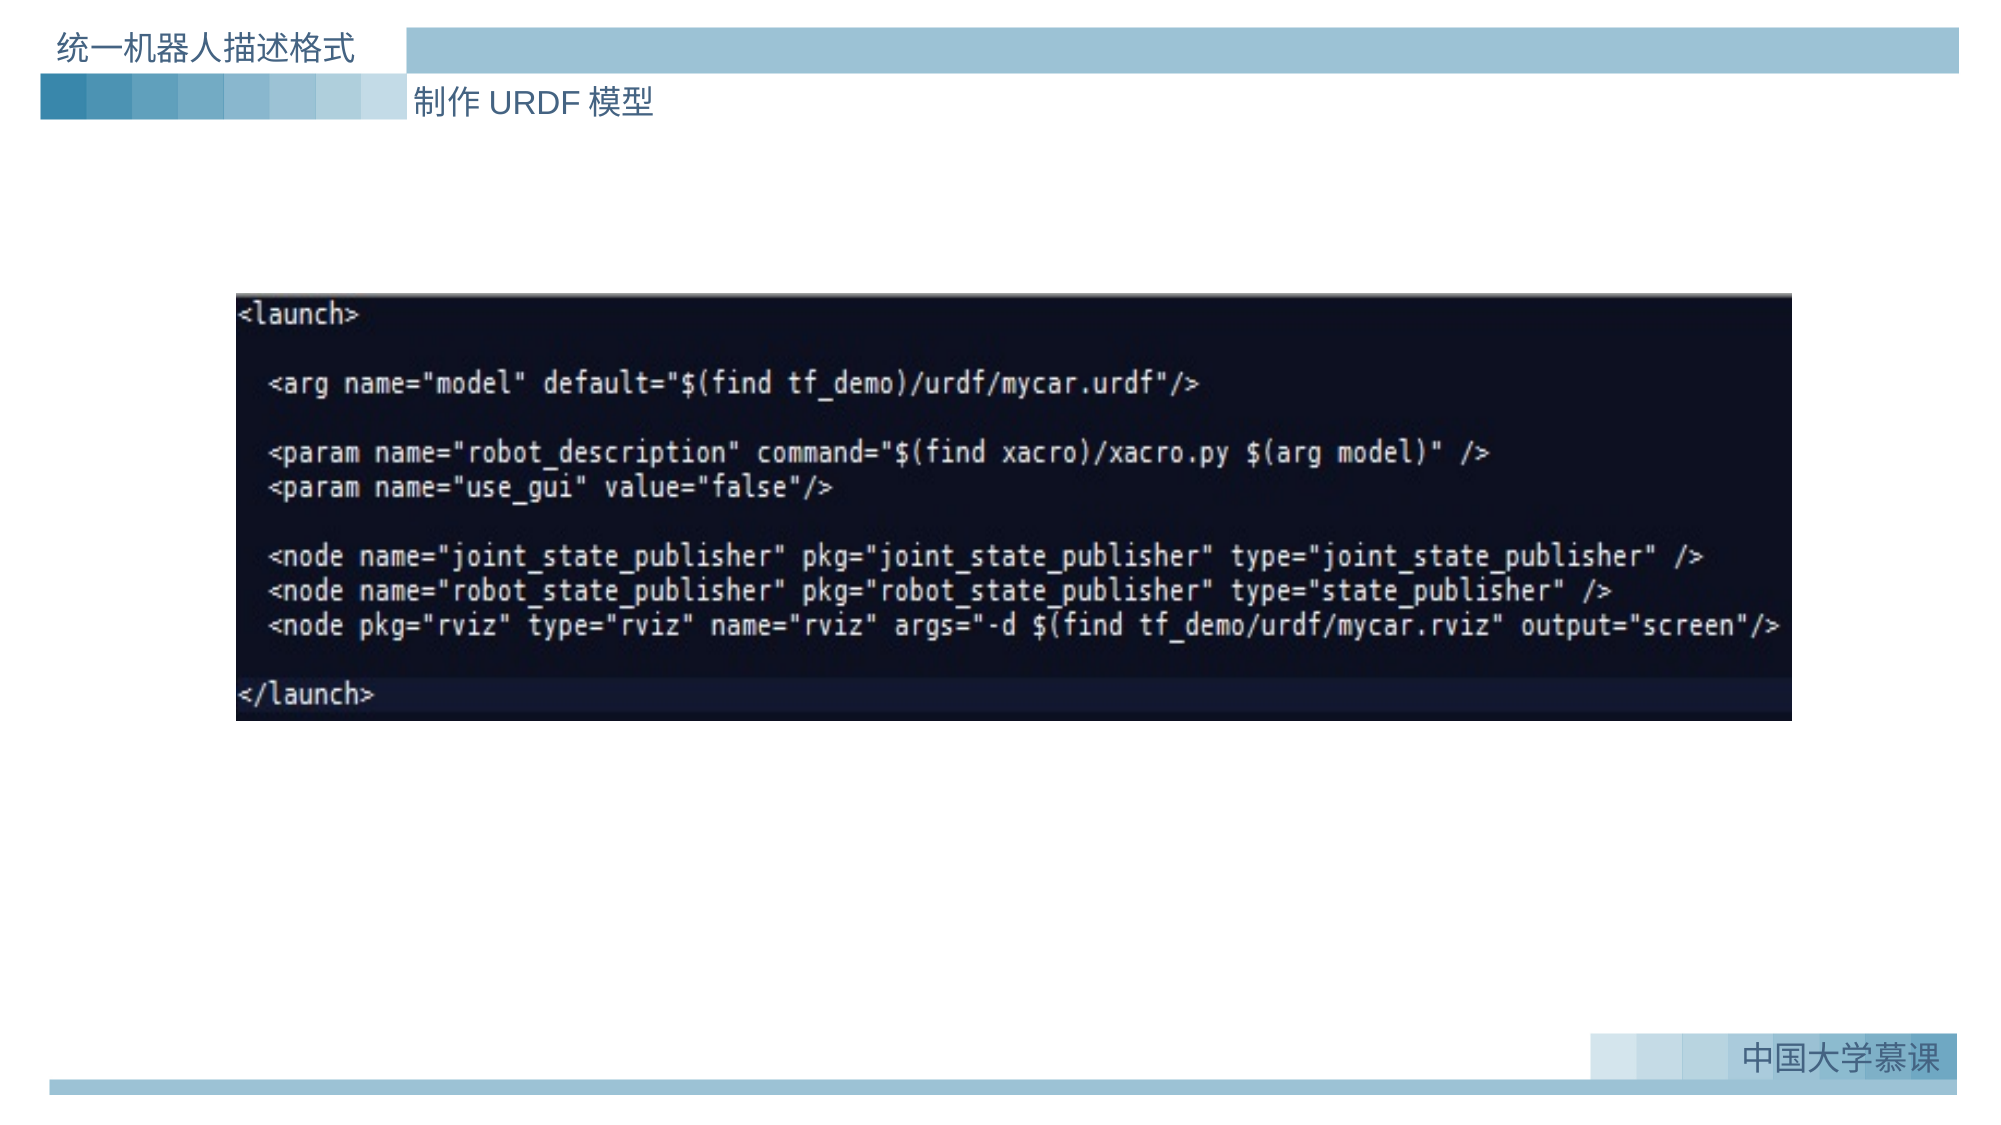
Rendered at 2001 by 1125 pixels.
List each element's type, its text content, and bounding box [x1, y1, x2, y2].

picture [0, 0, 2001, 1125]
text_box 中国大学慕课 [1726, 1029, 1956, 1085]
text_box 制作URDF模型 [399, 73, 670, 129]
text_box 统一机器人描述格式 [42, 19, 371, 75]
